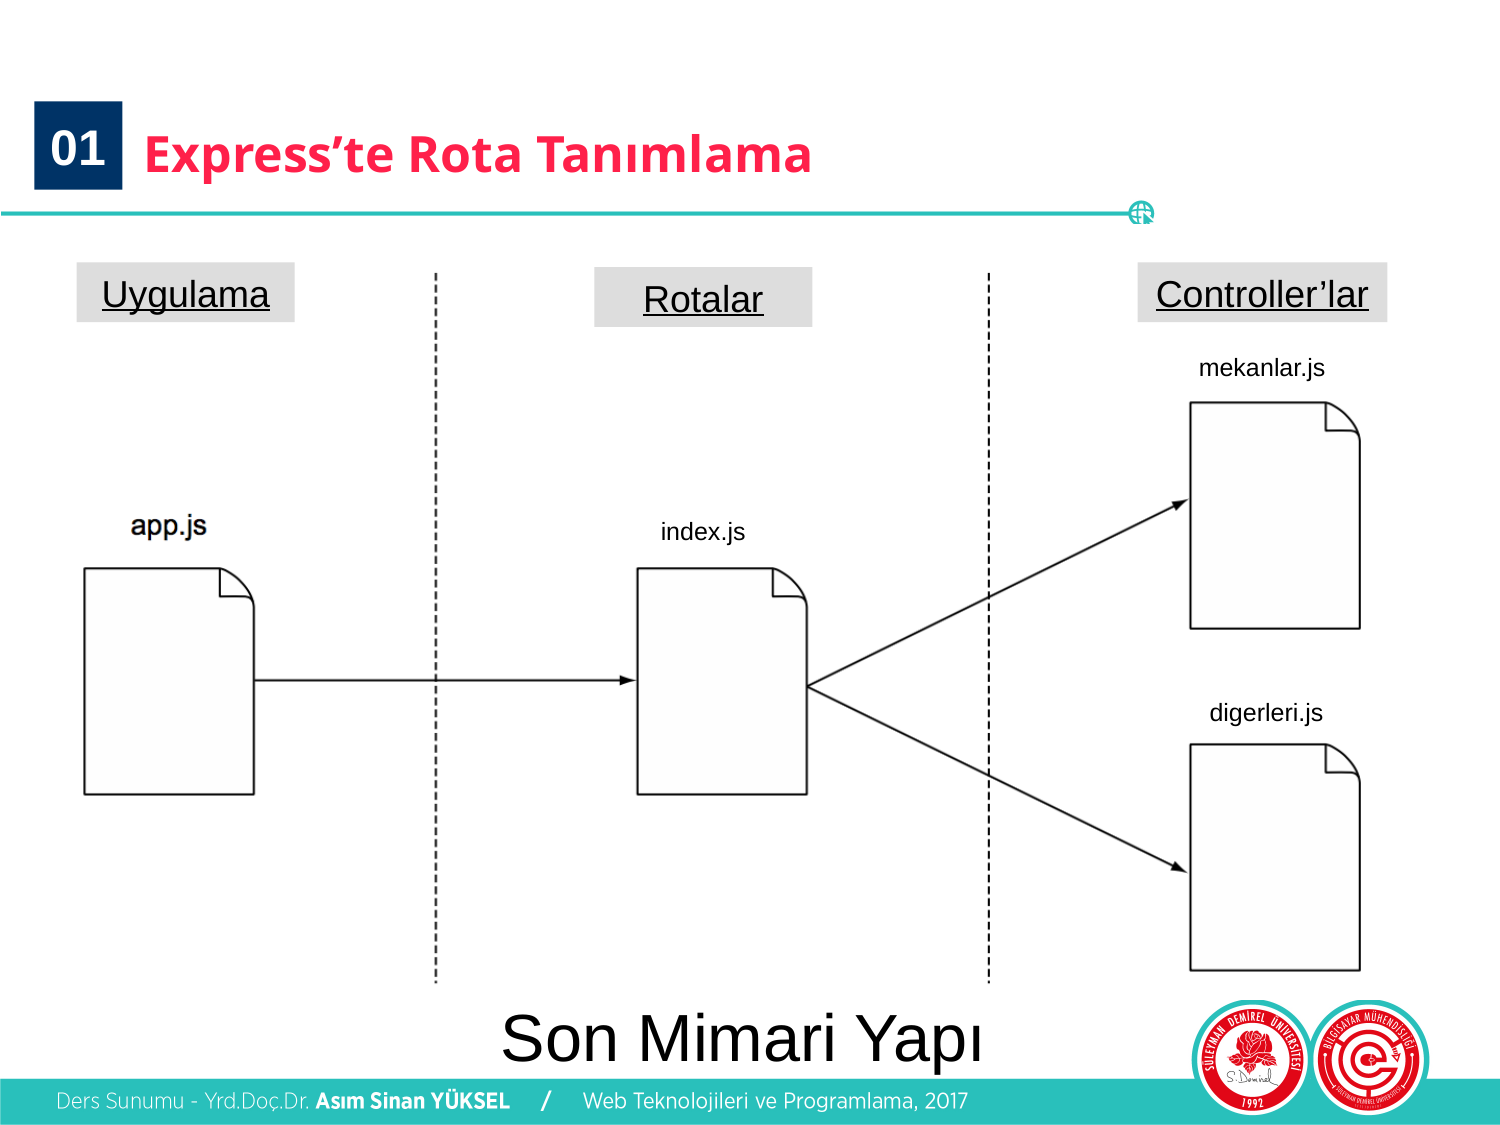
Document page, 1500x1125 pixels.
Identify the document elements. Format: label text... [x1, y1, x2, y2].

text_box Son Mimari Yapı [312, 1009, 1175, 1083]
text_box 01 [34, 101, 123, 190]
picture [0, 0, 1500, 1125]
title Express’te Rota Tanımlama [128, 114, 1279, 190]
